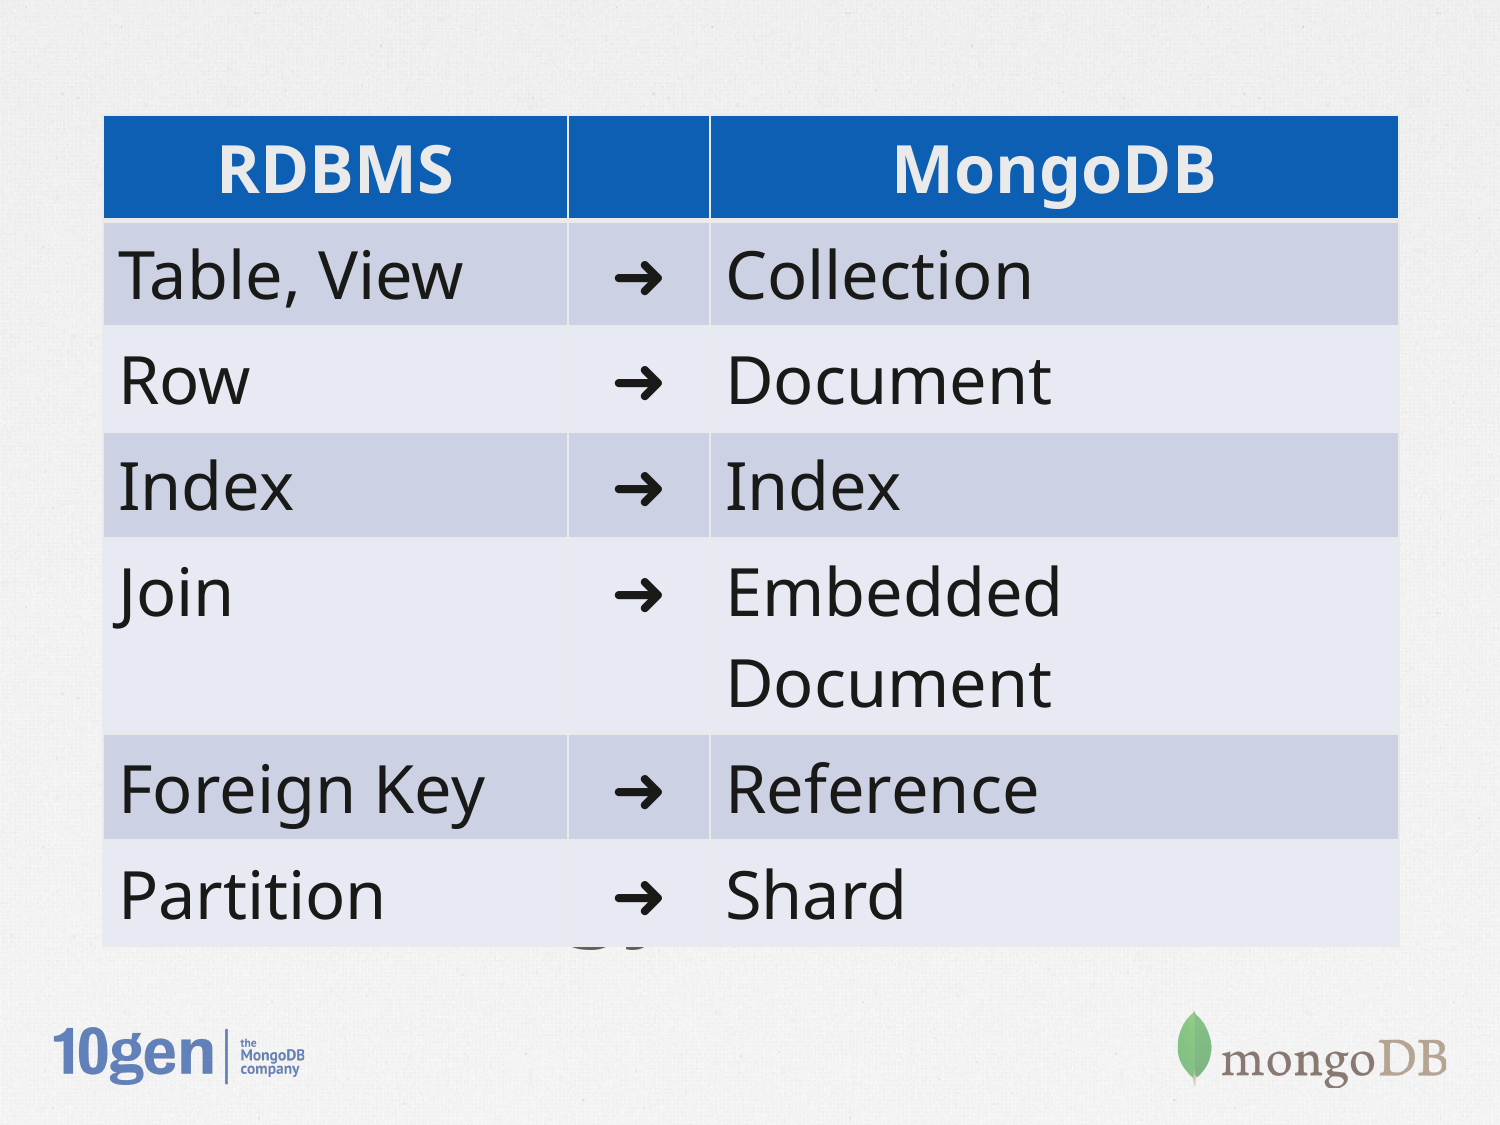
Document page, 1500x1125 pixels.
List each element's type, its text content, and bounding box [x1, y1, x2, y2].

table_cell ➜ [569, 841, 709, 945]
table_cell Reference [711, 735, 1398, 839]
table_cell Join [104, 539, 567, 734]
table_cell Embedded Document [711, 539, 1398, 734]
table_cell ➜ [569, 539, 709, 734]
table_cell ➜ [569, 735, 709, 839]
table_header MongoDB [711, 116, 1398, 218]
table_cell Partition [104, 841, 567, 945]
table_header RDBMS [104, 116, 567, 218]
table_cell Table, View [104, 223, 567, 325]
table_cell Shard [711, 841, 1398, 945]
table_cell Index [711, 433, 1398, 537]
table_cell Document [711, 327, 1398, 431]
table_cell Collection [711, 223, 1398, 325]
table_cell Foreign Key [104, 735, 567, 839]
table_header [569, 116, 709, 218]
title Terminology [103, 947, 1399, 970]
table_cell ➜ [569, 433, 709, 537]
picture [0, 0, 1500, 1125]
table_cell Index [104, 433, 567, 537]
table_cell ➜ [569, 223, 709, 325]
table_cell ➜ [569, 327, 709, 431]
table_cell Row [104, 327, 567, 431]
